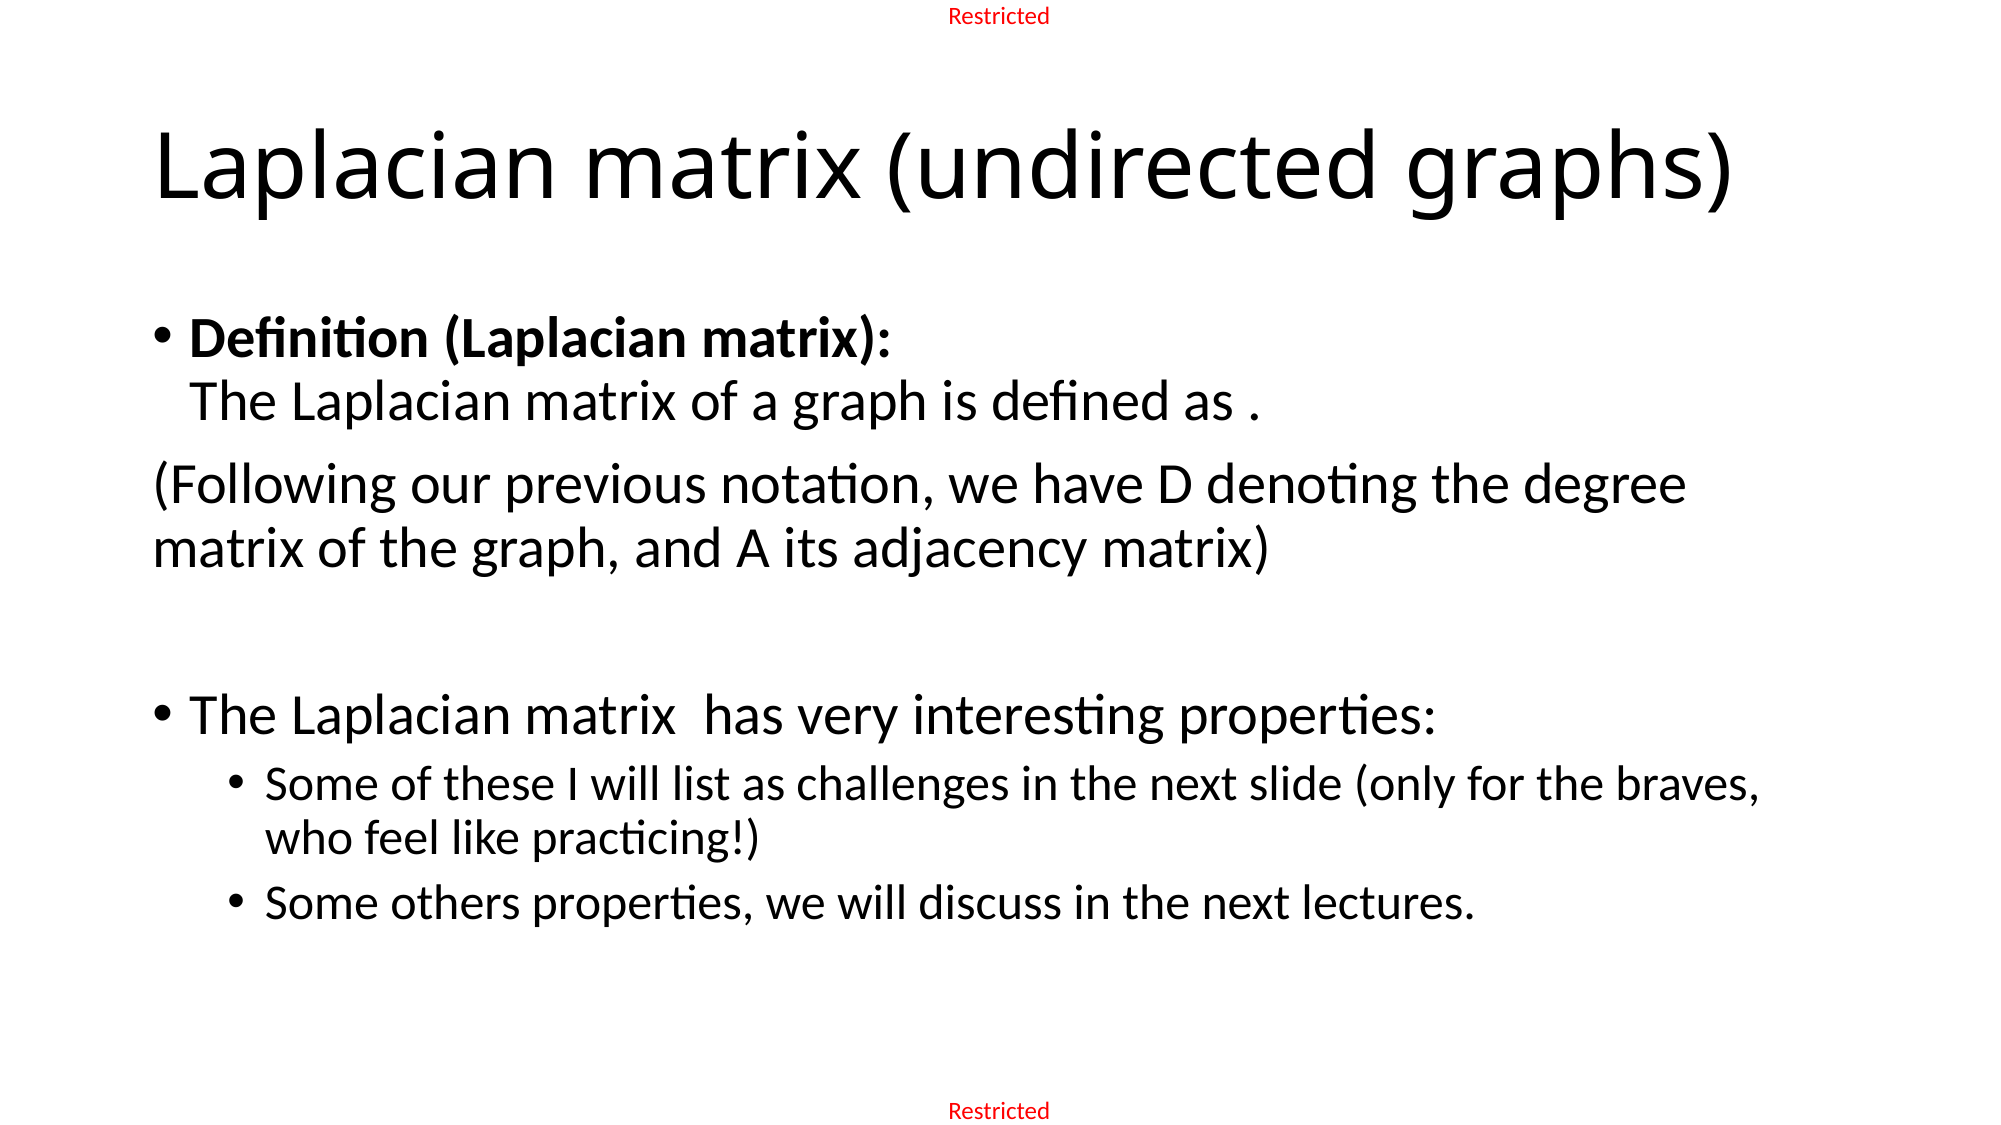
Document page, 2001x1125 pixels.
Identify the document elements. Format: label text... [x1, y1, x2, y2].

title Laplacian matrix (undirected graphs) [137, 59, 1863, 278]
